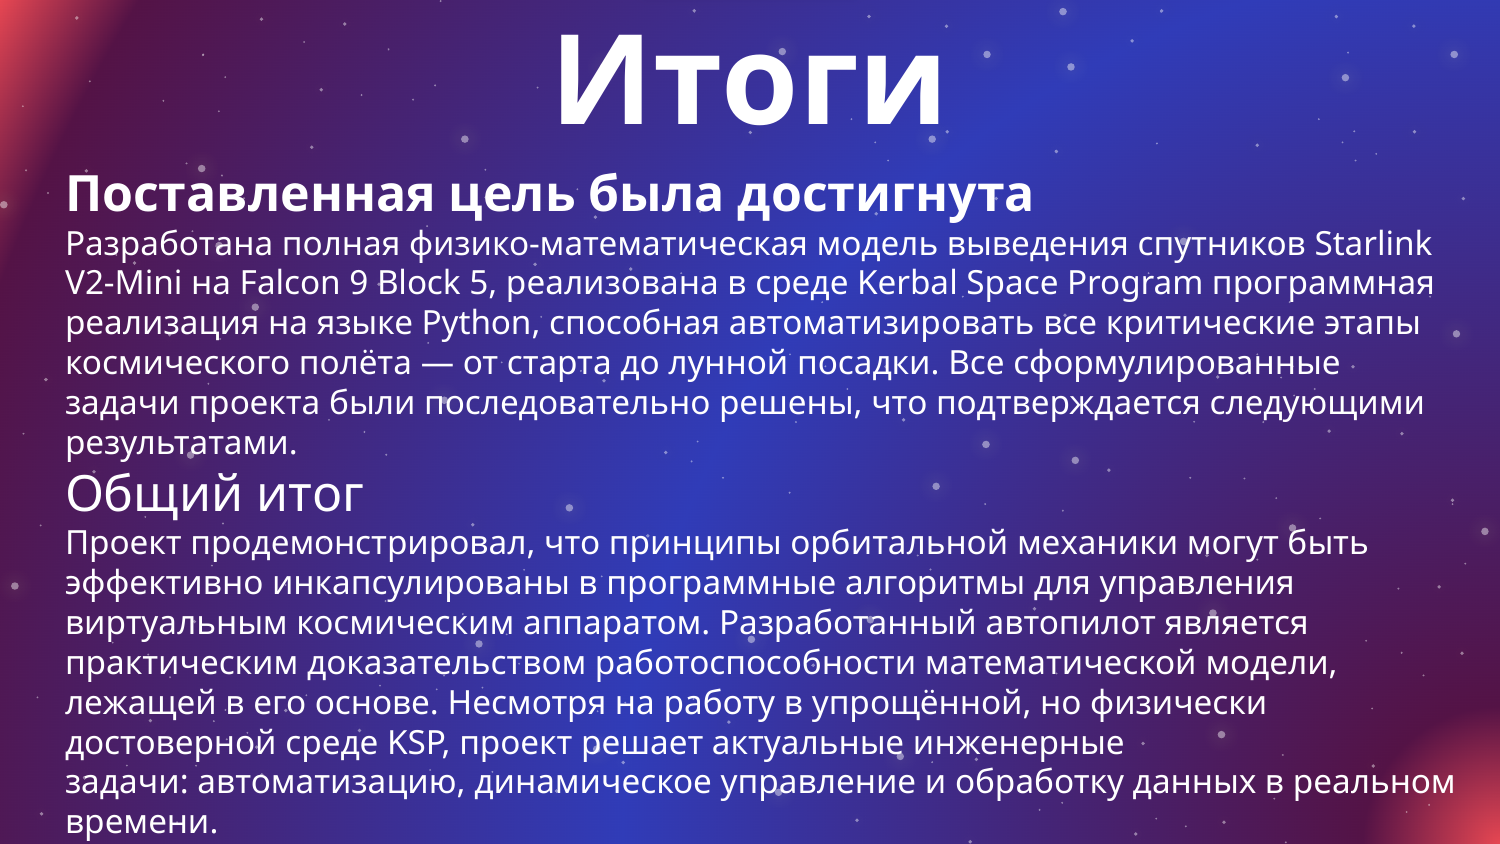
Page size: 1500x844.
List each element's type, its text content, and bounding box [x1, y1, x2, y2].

text_box Поставленная цель была достигнута Разработана полная физико-математическая модель выведения спутников Starlink V2-Mini на Falcon 9 Block 5, реализована в среде Kerbal Space Program программная реализация на языке Python, способная автоматизировать все критические этапы космического полёта — от старта до лунной посадки. Все сформулированные задачи проекта были последовательно решены, что подтверждается следующими результатами. Общий итог Проект продемонстрировал, что принципы орбитальной механики могут быть эффективно инкапсулированы в программные алгоритмы для управления виртуальным космическим аппаратом. Разработанный автопилот является практическим доказательством работоспособности математической модели, лежащей в его основе. Несмотря на работу в упрощённой, но физически достоверной среде KSP, проект решает актуальные инженерные задачи: автоматизацию, динамическое управление и обработку данных в реальном времени. [50, 154, 1474, 844]
picture [0, 0, 1500, 844]
title Итоги [475, 22, 1025, 154]
